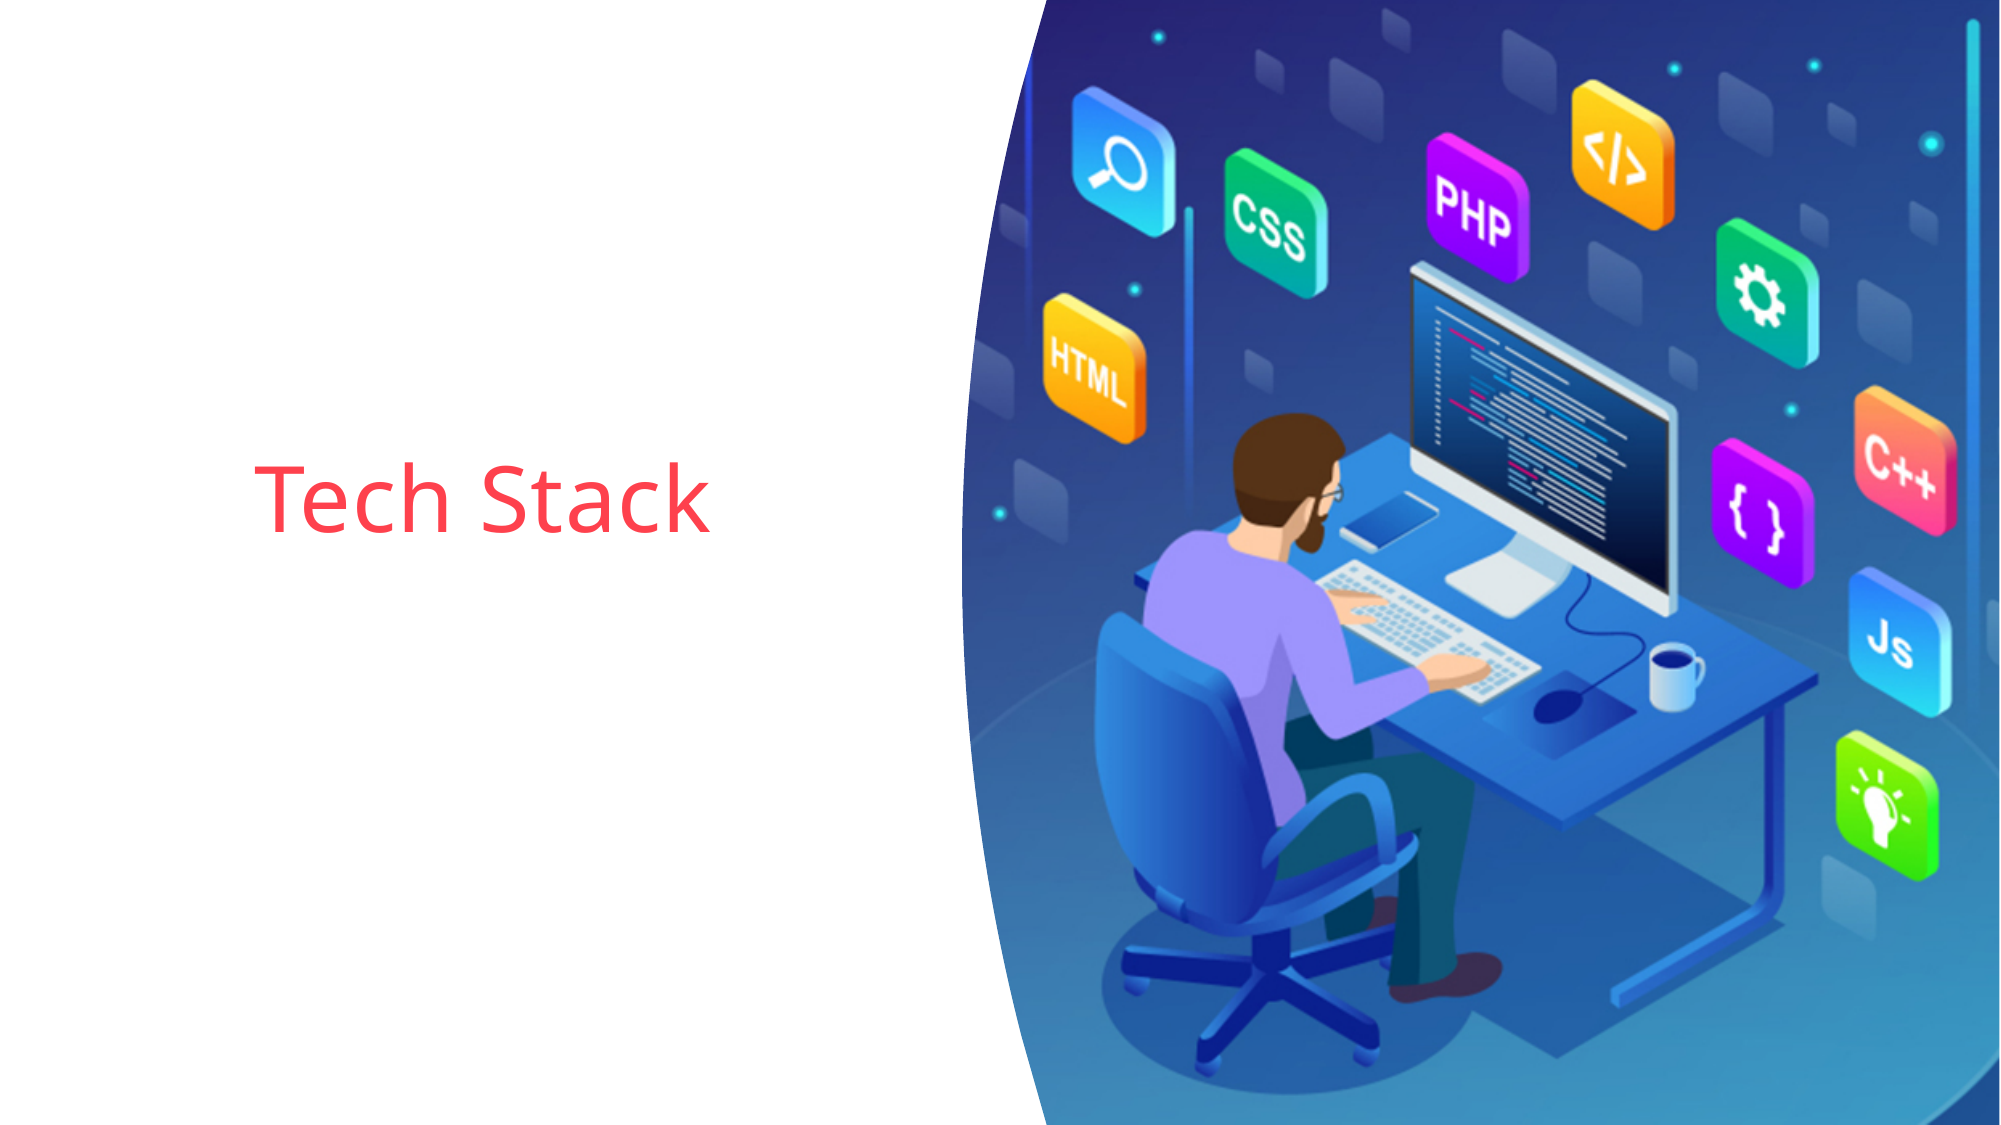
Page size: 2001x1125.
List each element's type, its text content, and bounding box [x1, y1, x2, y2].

title Tech Stack [254, 441, 722, 537]
picture [961, 0, 2000, 1125]
